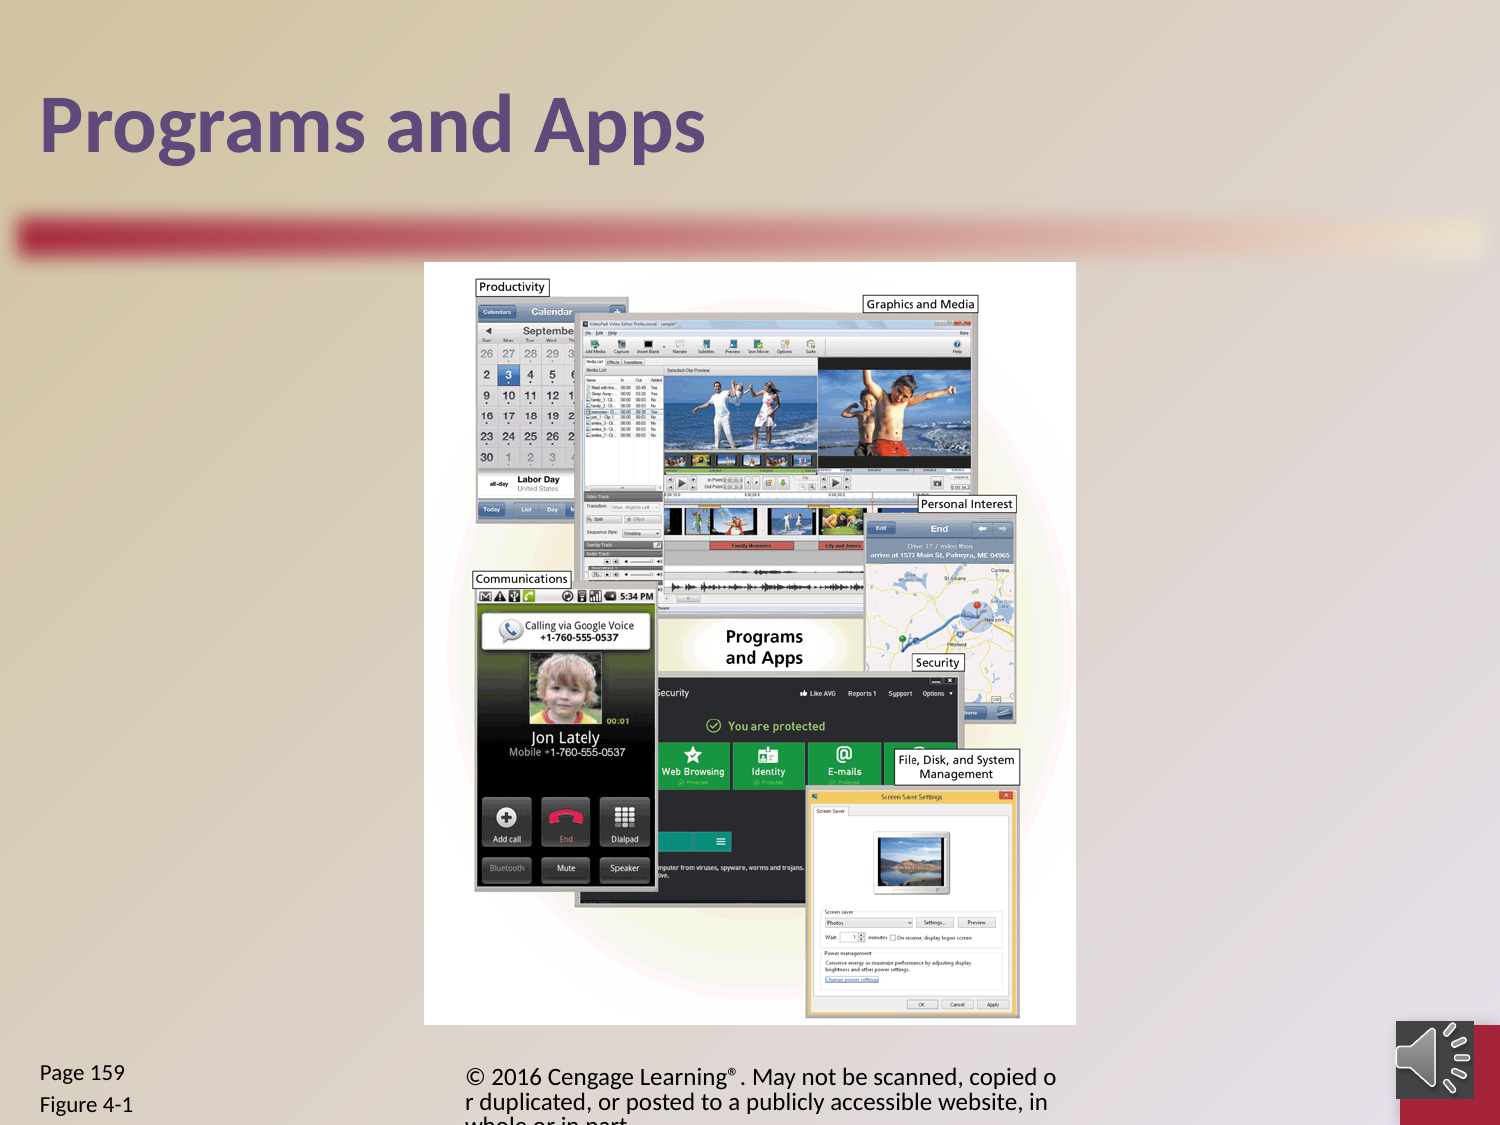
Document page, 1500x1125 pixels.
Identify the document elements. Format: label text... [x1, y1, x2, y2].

title Programs and Apps [24, 24, 1475, 213]
footer © 2016 Cengage Learning®. May not be scanned, copied or duplicated, or posted to a publicly accessible website, in whole or in part. [450, 1037, 1075, 1113]
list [424, 262, 1076, 1026]
list Page 159 Figure 4-1 [24, 1050, 300, 1125]
picture [1394, 1019, 1476, 1101]
slide_number 5 [1400, 1025, 1500, 1125]
